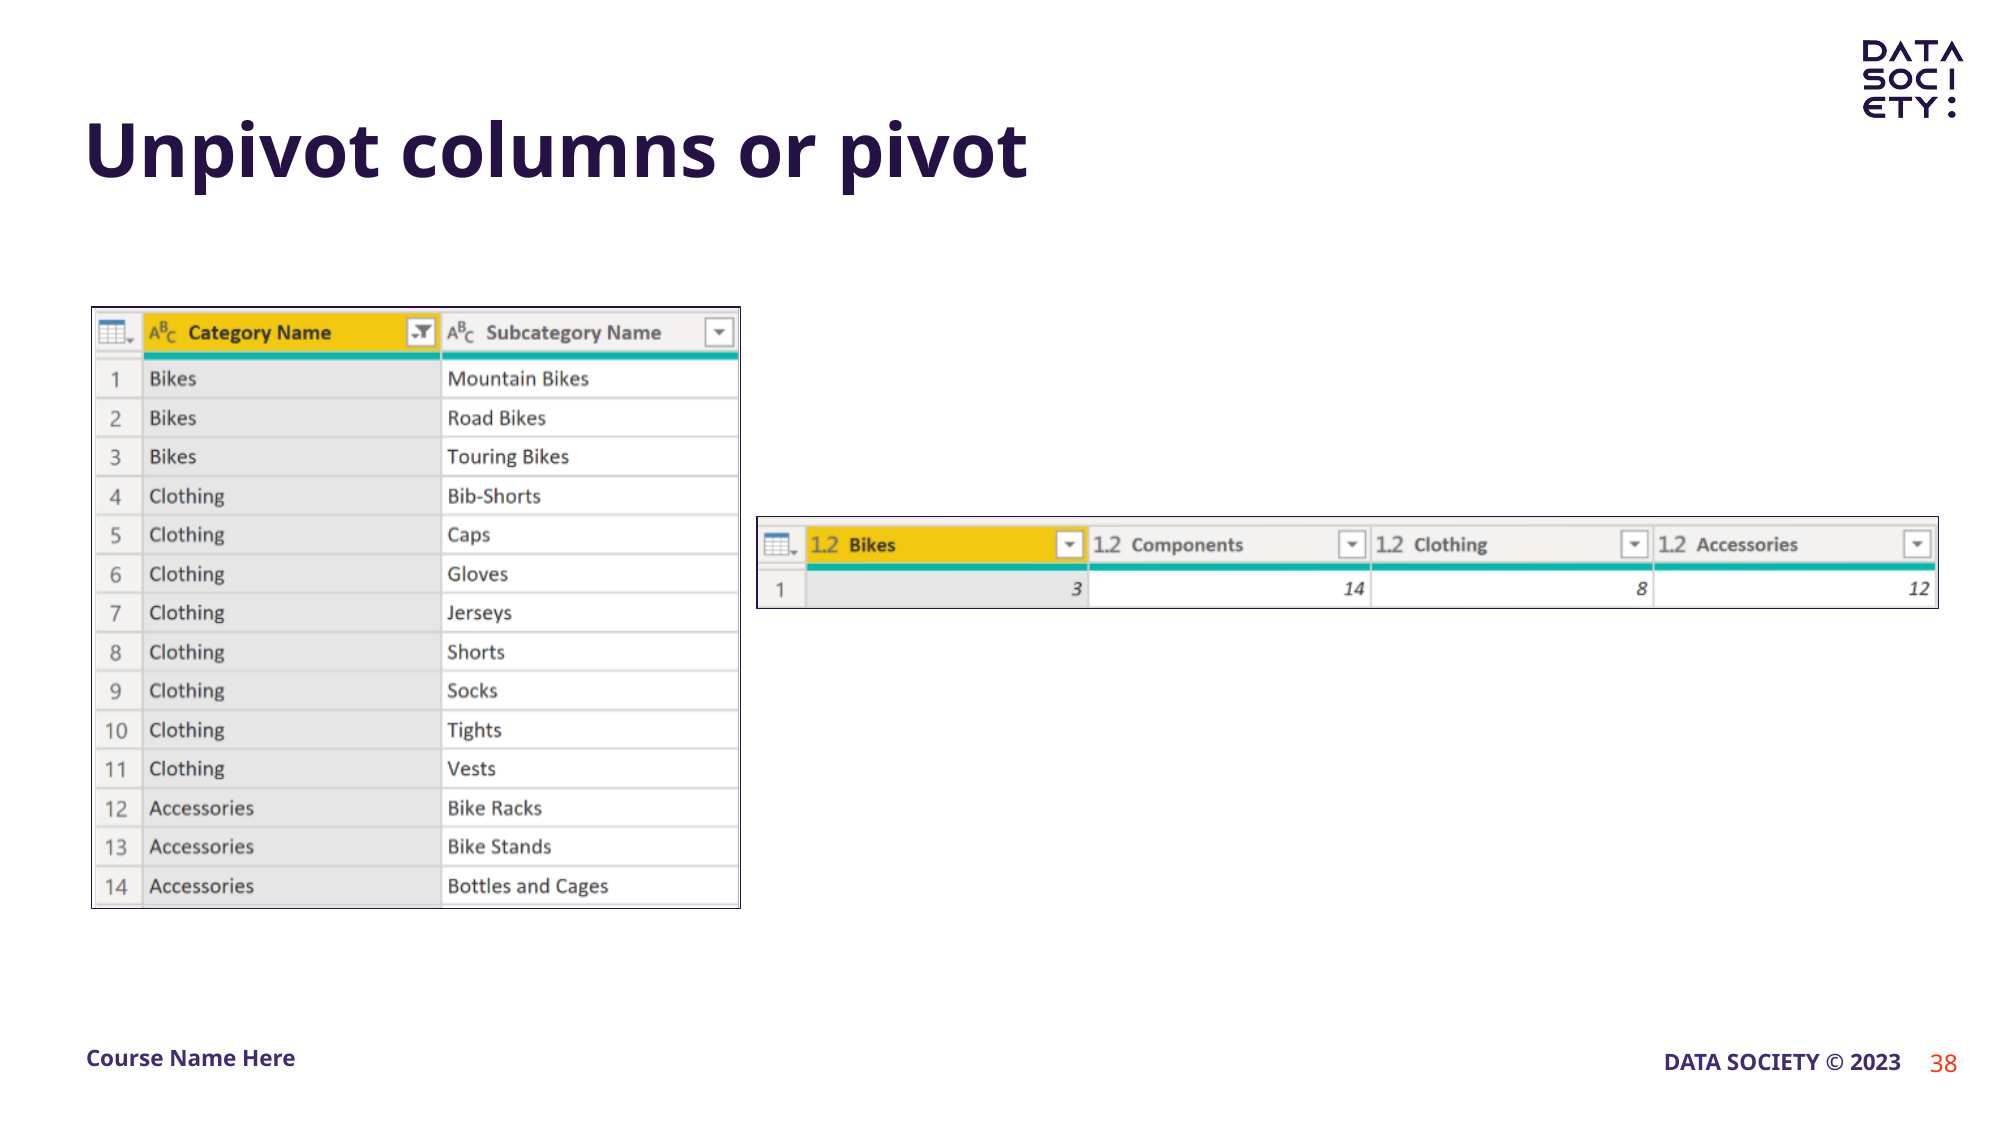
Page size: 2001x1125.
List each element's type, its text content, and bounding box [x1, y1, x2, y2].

picture [1863, 40, 1964, 118]
title Unpivot columns or pivot [68, 87, 1932, 213]
picture [92, 307, 740, 908]
picture [757, 517, 1938, 608]
slide_number ‹#› [1853, 1033, 1974, 1097]
